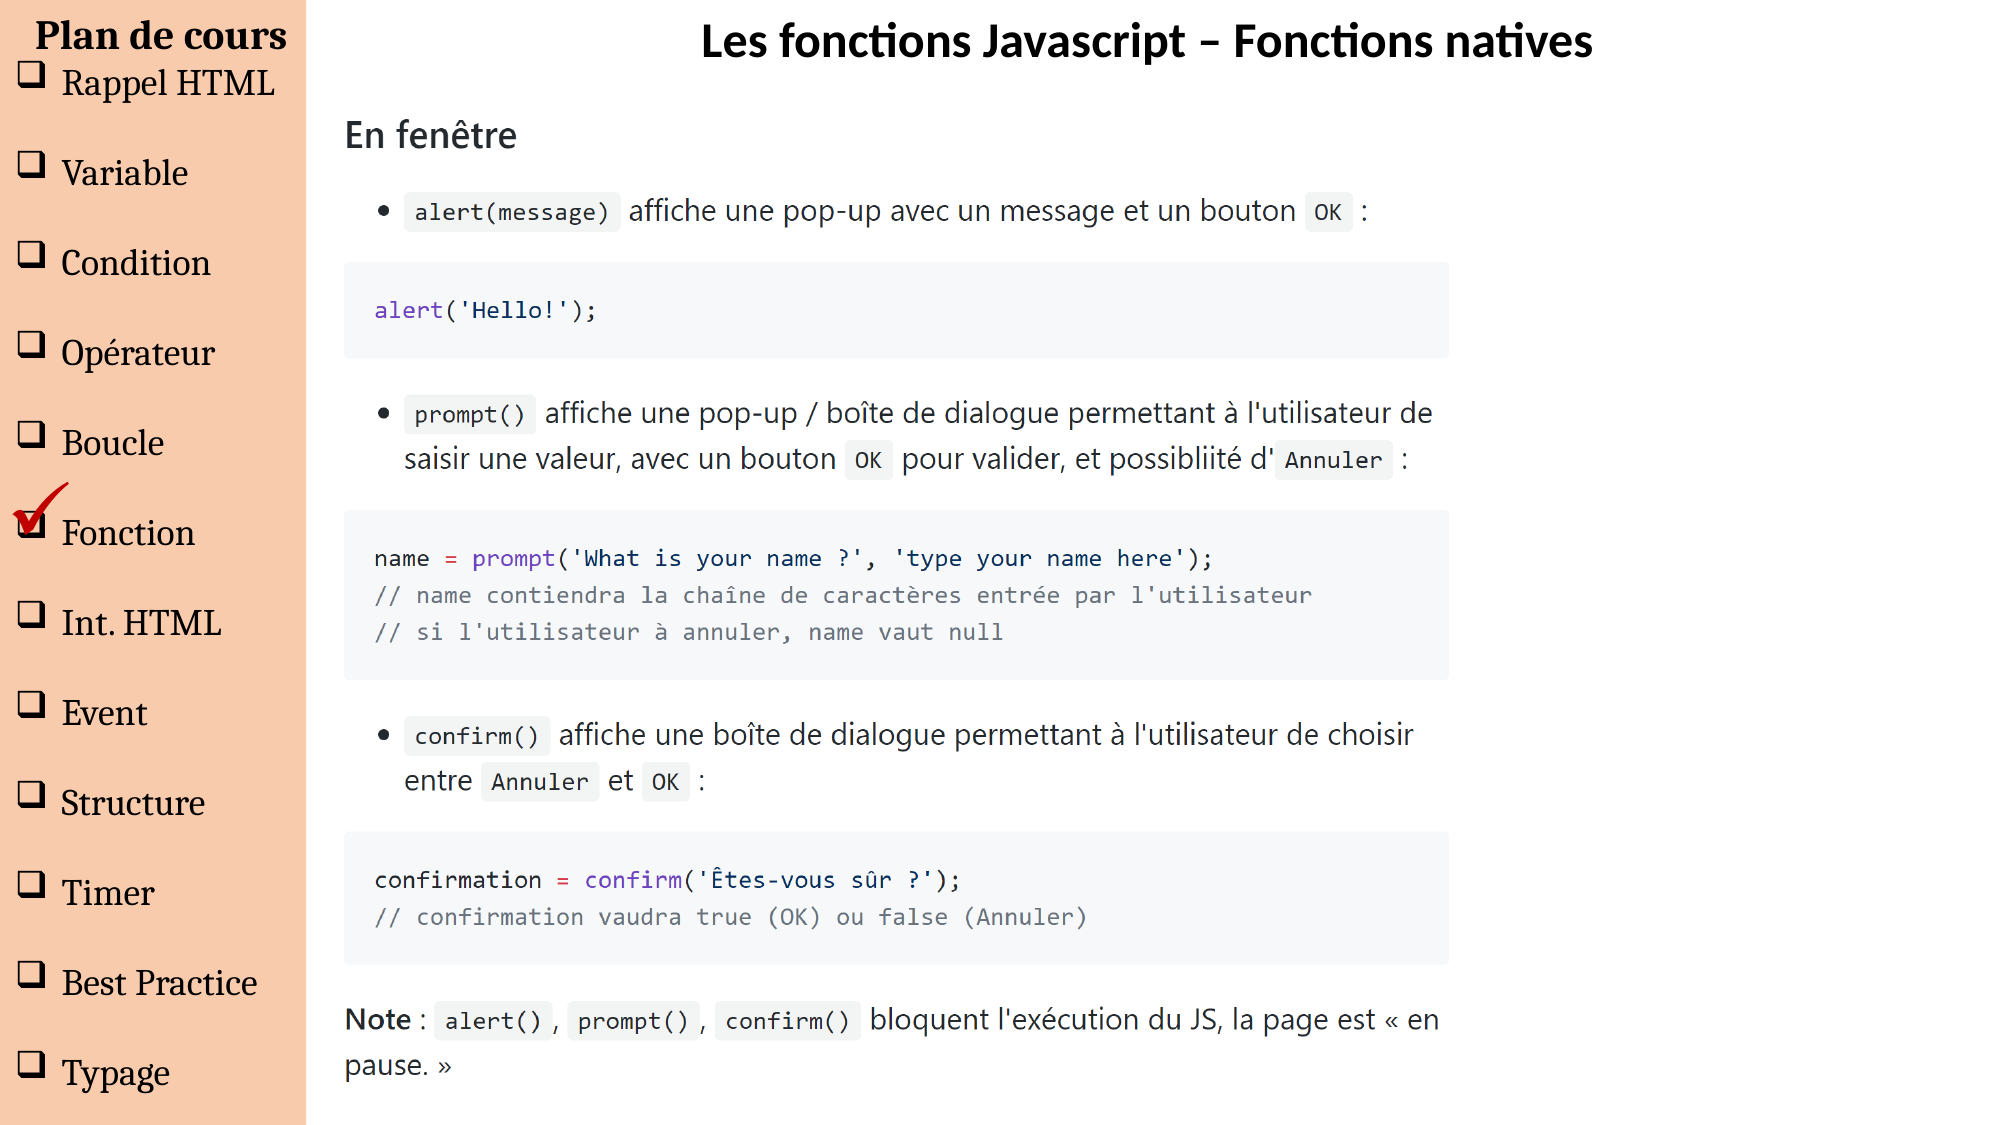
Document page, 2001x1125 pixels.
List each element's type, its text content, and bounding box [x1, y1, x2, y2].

text_box [0, 469, 200, 584]
text_box Les fonctions Javascript – Fonctions natives [306, 0, 2000, 75]
picture [335, 108, 1459, 1107]
